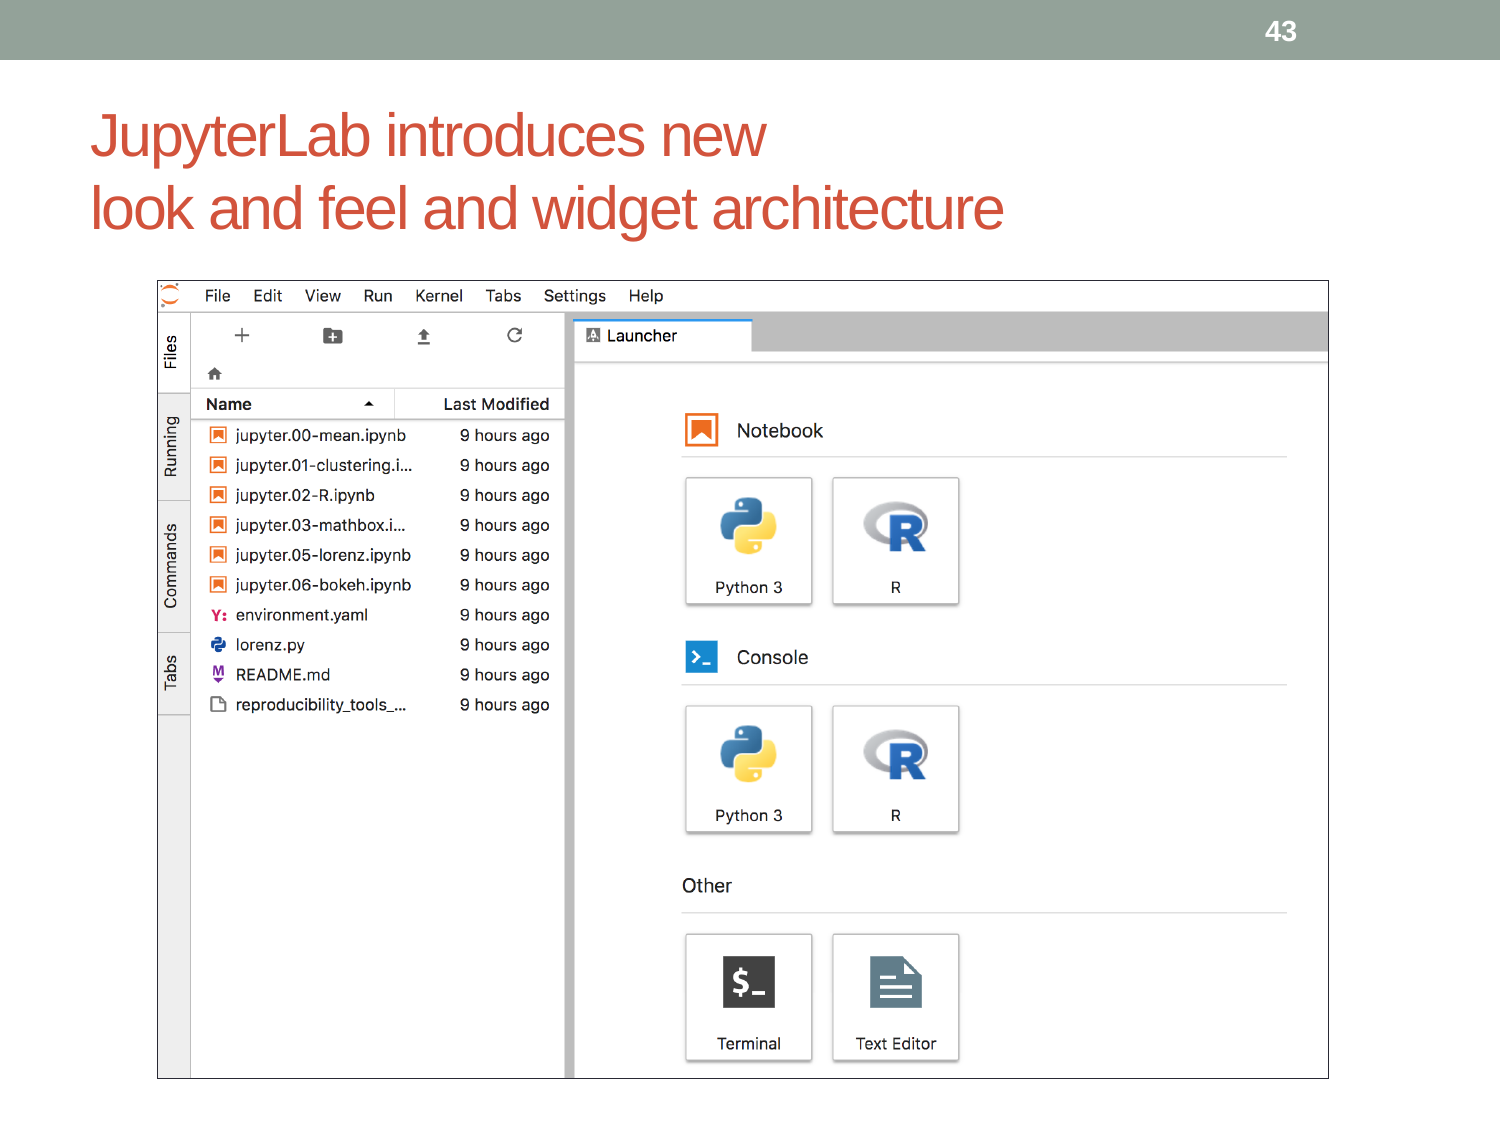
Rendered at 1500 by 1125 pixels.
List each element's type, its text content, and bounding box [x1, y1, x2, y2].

picture [156, 280, 1329, 1079]
slide_number 43 [1250, 3, 1425, 57]
title JupyterLab introduces new look and feel and widget architecture [75, 87, 1425, 250]
